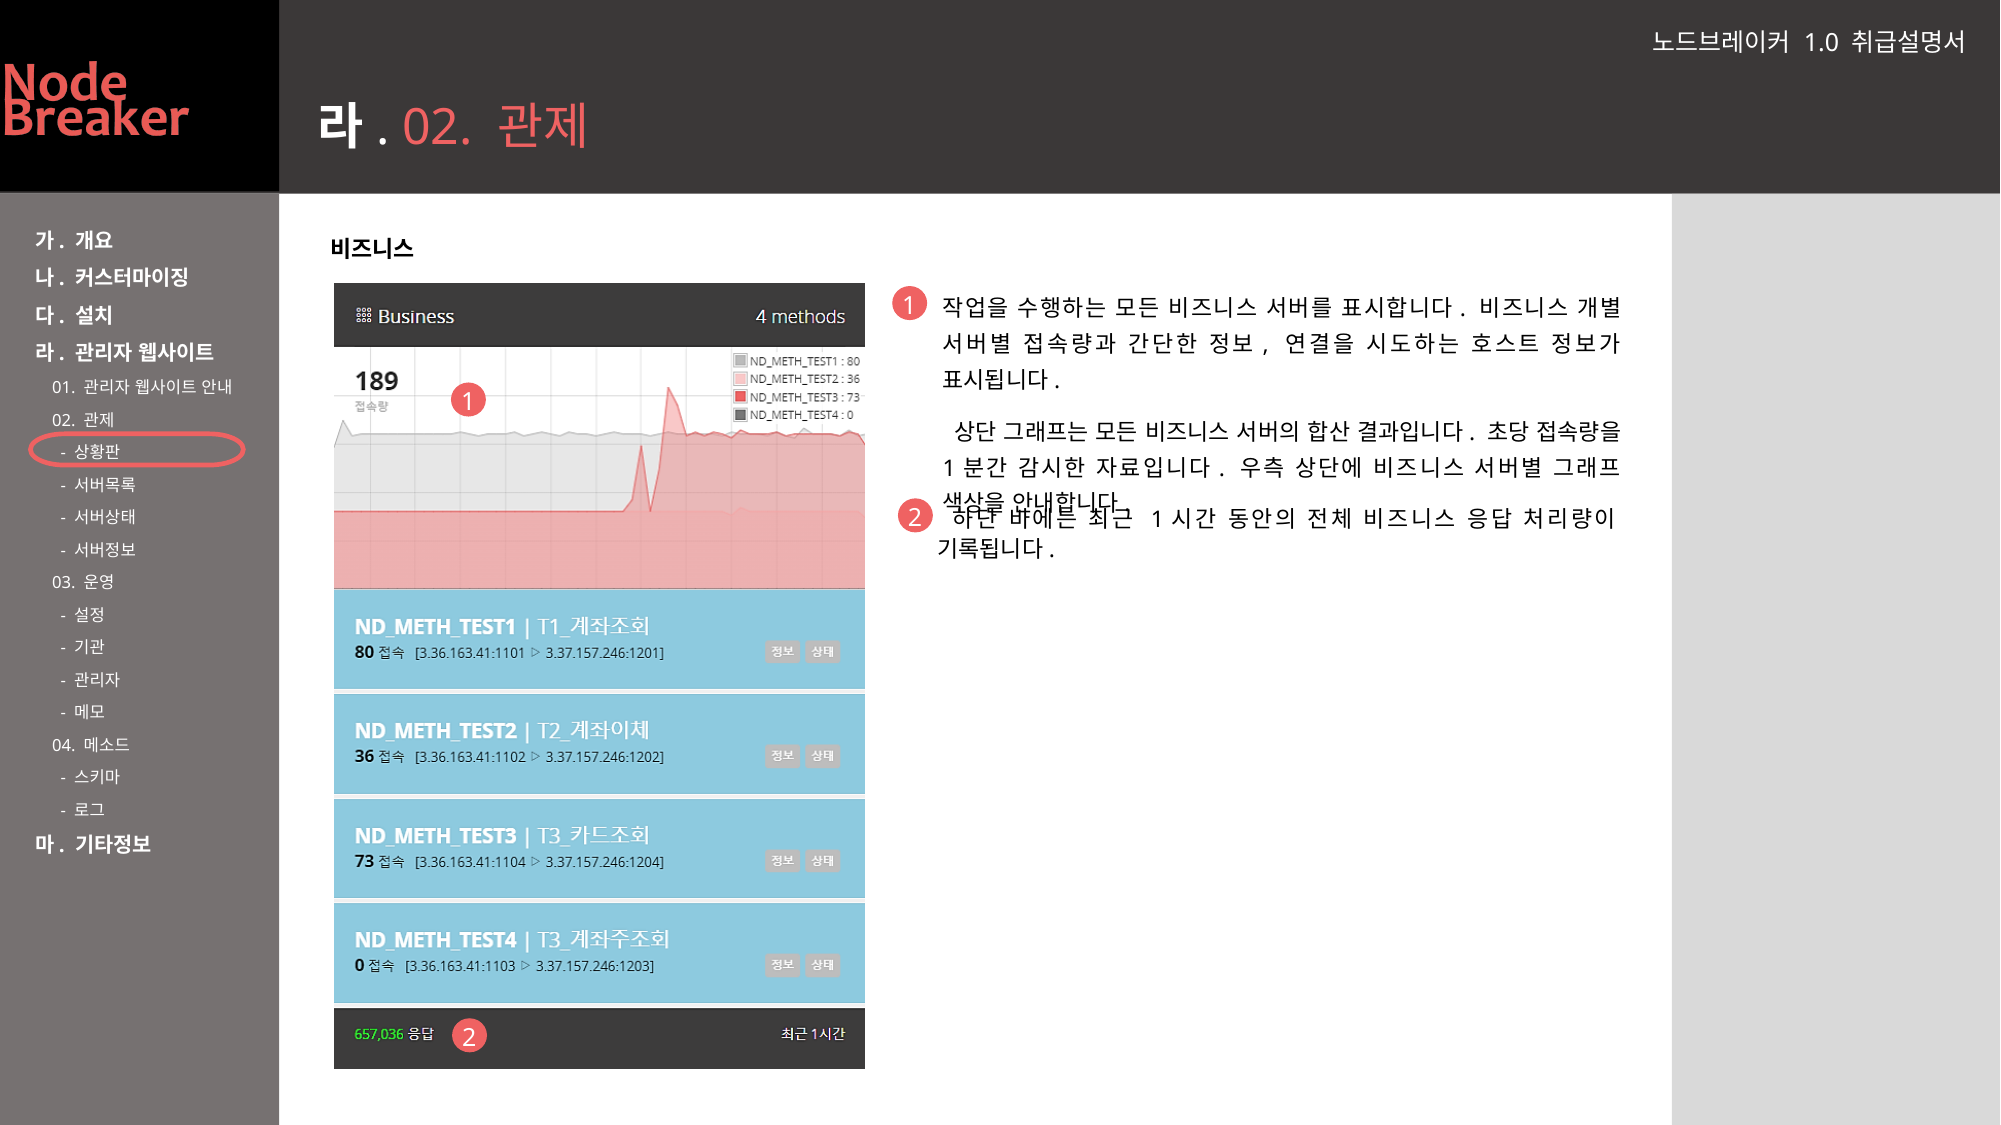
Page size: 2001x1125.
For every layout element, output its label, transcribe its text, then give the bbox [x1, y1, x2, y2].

text_box [0, 0, 2000, 195]
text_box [447, 1013, 503, 1060]
text_box 비즈니스 [315, 224, 1662, 269]
text_box [0, 193, 280, 1125]
title 라. 02. 관제 [302, 80, 2000, 178]
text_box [446, 378, 501, 424]
text_box [1671, 193, 2000, 1125]
text_box 작업을 수행하는 모든 비즈니스 서버를 표시합니다. 비즈니스 개별 서버별 접속량과 간단한 정보, 연결을 시도하는 호스트 정보가 표시됩니다. 상단 그래프는 모든 비즈니스 서버의 합산 결과입니다. 초당 접속량을 1분간 감시한 자료입니다. 우측 상단에 비즈니스 서버별 그래프 색상을 안내합니다. [927, 278, 1637, 608]
text_box 하단 바에는 최근 1시간 동안의 전체 비즈니스 응답 처리량이 기록됩니다. [922, 495, 1631, 570]
text_box [29, 432, 245, 467]
picture [334, 283, 865, 1069]
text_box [887, 281, 943, 328]
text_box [0, 0, 280, 192]
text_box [893, 494, 948, 540]
list 가. 개요 나. 커스터마이징 다. 설치 라. 관리자 웹사이트 01. 관리자 웹사이트 안내 02. 관제 - 상황판 - 서버목록 - 서버상태 - 서버정보 03. 운영 - 설정 - 기관 - 관리자 - 메모 04. 메소드 - 스키마 - 로그 마. 기타정보 [20, 219, 268, 983]
text_box 노드브레이커 1.0 취급설명서 [1403, 20, 1982, 67]
